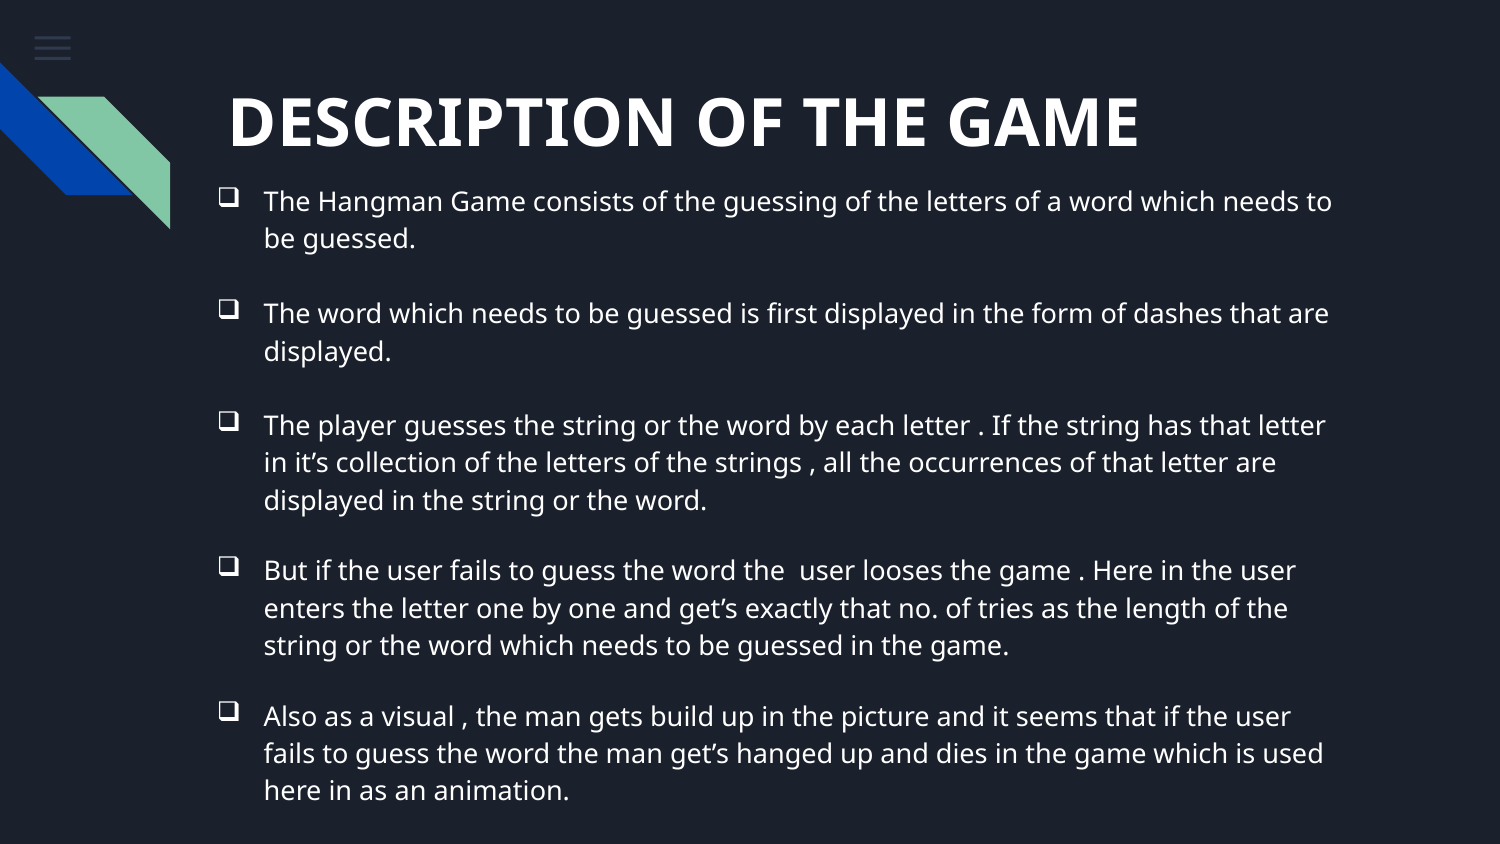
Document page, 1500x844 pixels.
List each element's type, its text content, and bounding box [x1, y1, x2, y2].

list The Hangman Game consists of the guessing of the letters of a word which needs to be guessed. The word which needs to be guessed is first displayed in the form of dashes that are displayed. The player guesses the string or the word by each letter . If the string has that letter in it’s collection of the letters of the strings , all the occurrences of that letter are displayed in the string or the word. But if the user fails to guess the word the user looses the game . Here in the user enters the letter one by one and get’s exactly that no. of tries as the length of the string or the word which needs to be guessed in the game. Also as a visual , the man gets build up in the picture and it seems that if the user fails to guess the word the man get’s hanged up and dies in the game which is used here in as an animation. [201, 164, 1357, 816]
title DESCRIPTION OF THE GAME [212, 64, 1368, 215]
